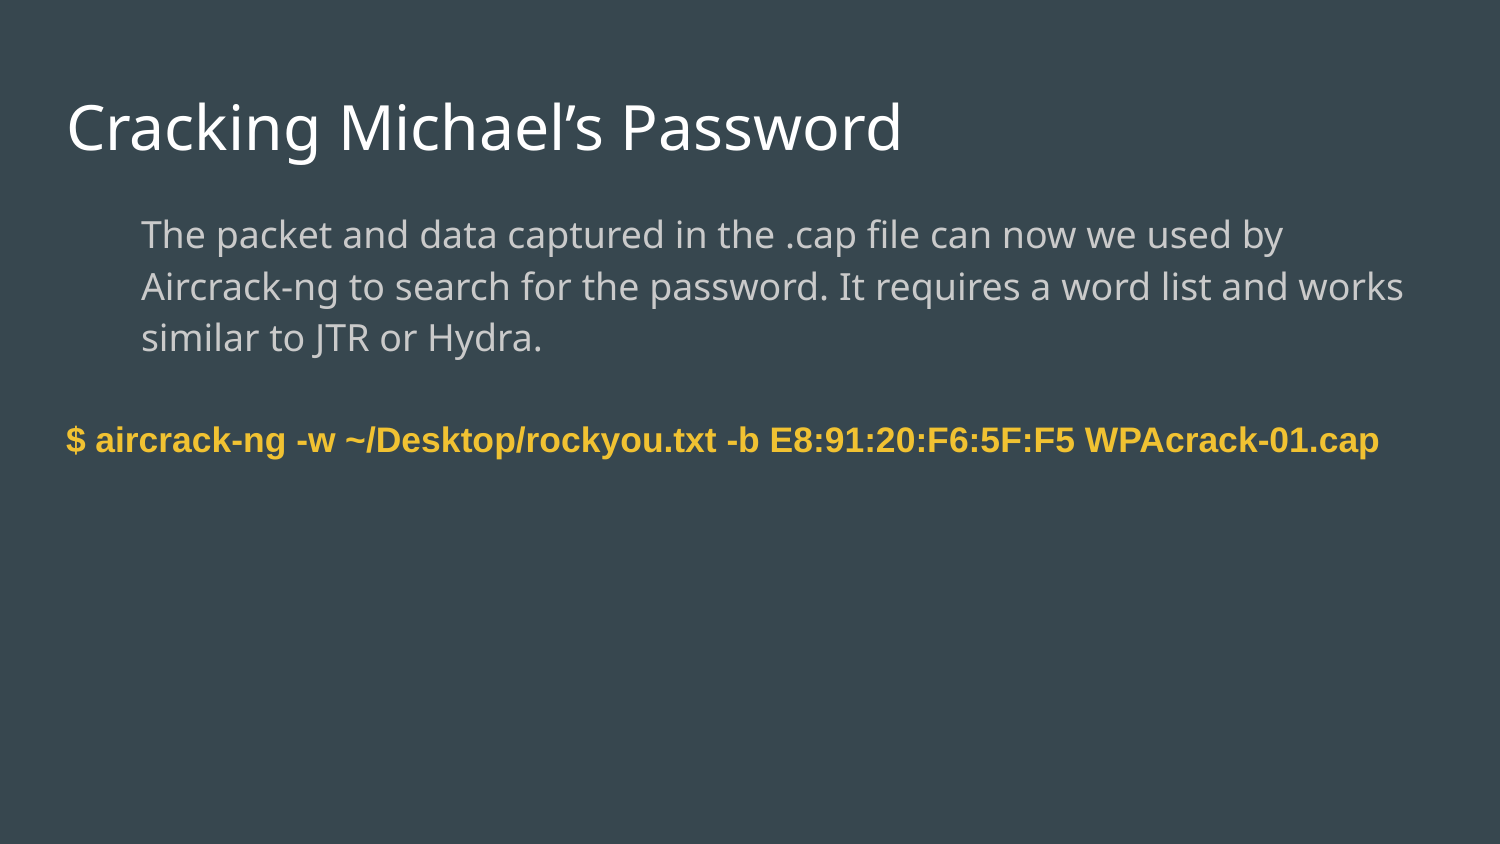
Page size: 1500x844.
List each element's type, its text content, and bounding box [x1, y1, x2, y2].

title Cracking Michael’s Password [51, 72, 1449, 167]
list The packet and data captured in the .cap file can now we used by Aircrack-ng to search for the password. It requires a word list and works similar to JTR or Hydra. $ aircrack-ng -w ~/Desktop/rockyou.txt -b E8:91:20:F6:5F:F5 WPAcrack-01.cap [51, 189, 1449, 502]
